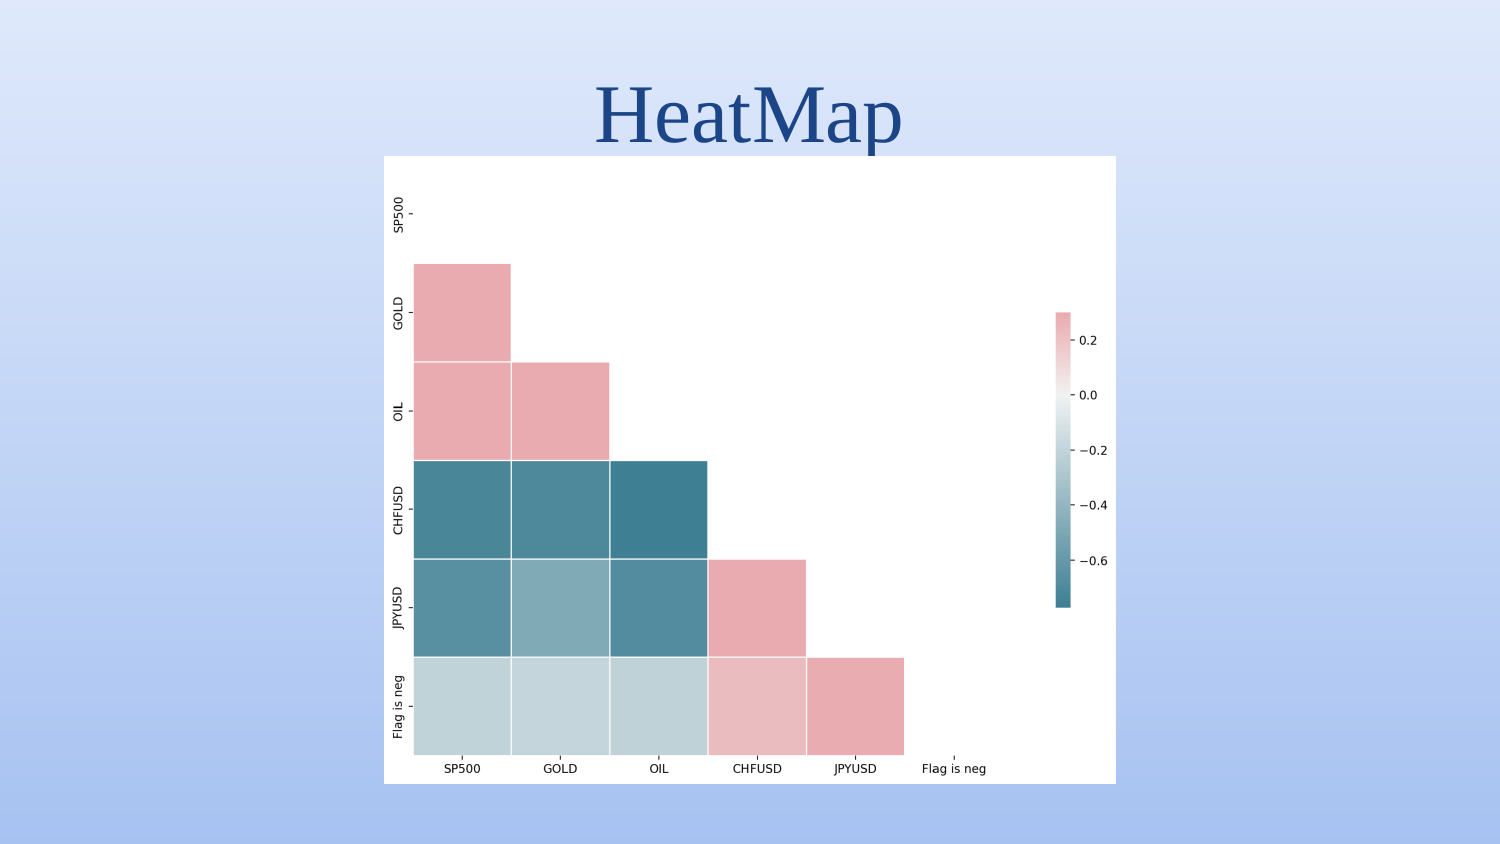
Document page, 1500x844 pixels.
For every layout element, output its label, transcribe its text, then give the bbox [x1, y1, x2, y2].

title HeatMap [51, 43, 1449, 138]
picture [383, 156, 1116, 784]
